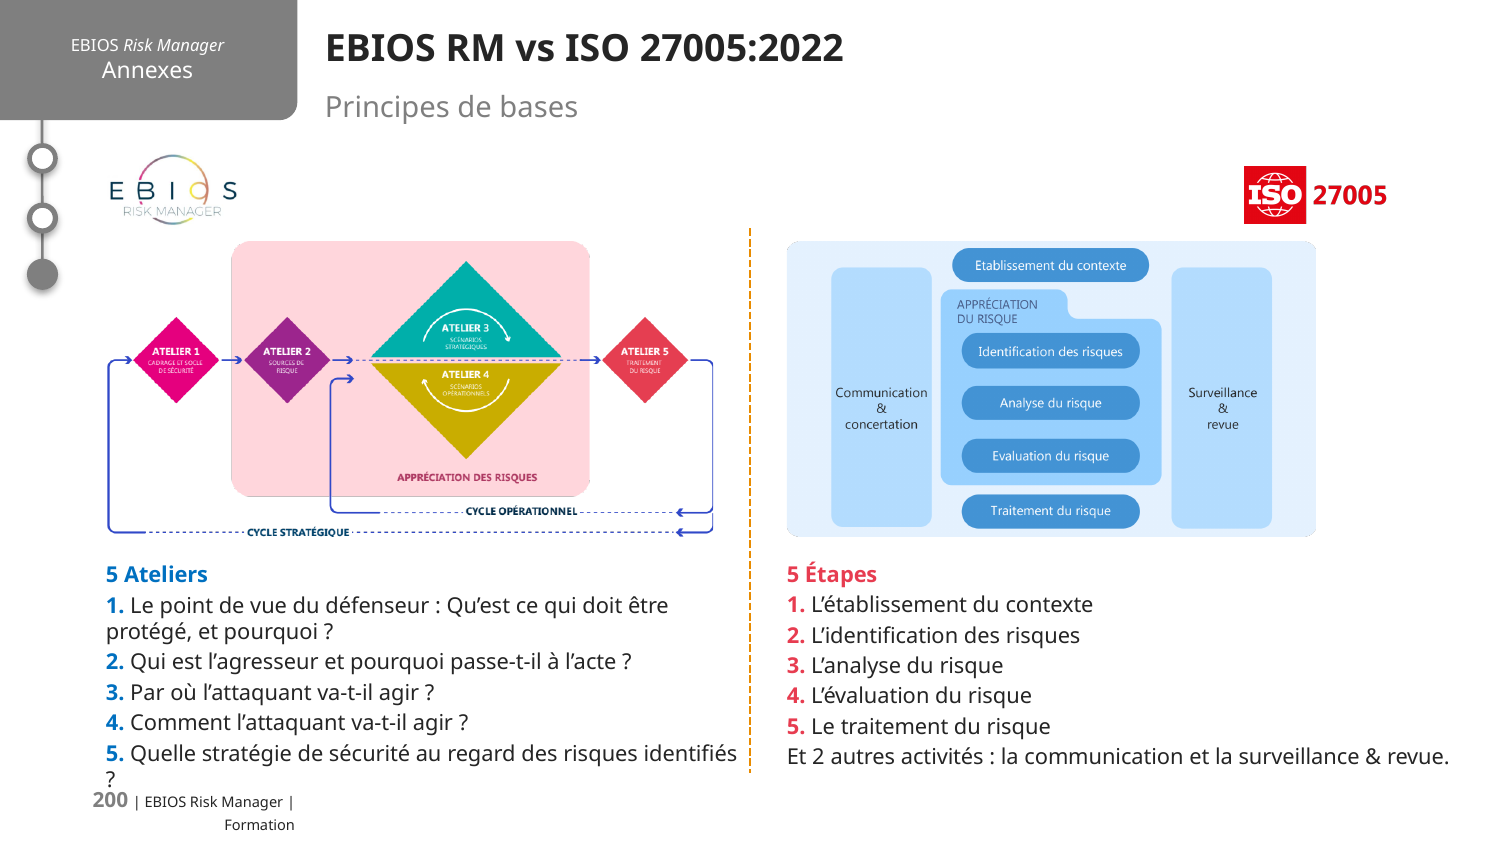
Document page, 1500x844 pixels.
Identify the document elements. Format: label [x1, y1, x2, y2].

picture [105, 152, 239, 229]
picture [1243, 166, 1395, 224]
picture [786, 241, 1317, 537]
text_box [324, 88, 1381, 124]
text_box [786, 560, 1461, 795]
picture [107, 241, 714, 537]
text_box [105, 561, 741, 770]
text_box [324, 23, 1447, 69]
